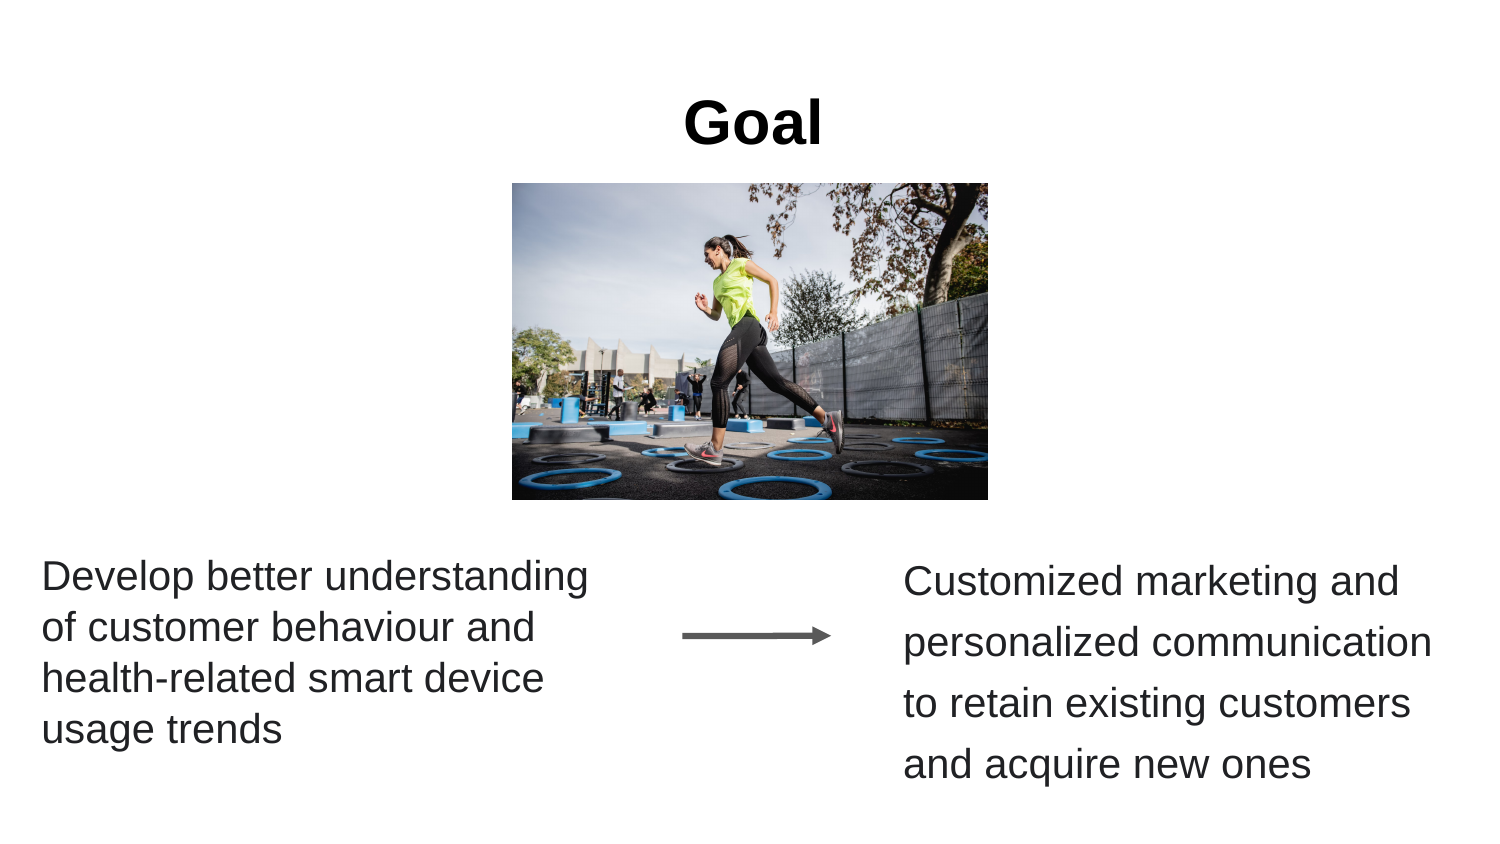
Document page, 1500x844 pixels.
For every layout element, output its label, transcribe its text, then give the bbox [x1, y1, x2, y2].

text_box Customized marketing and personalized communication to retain existing customers and acquire new ones [888, 527, 1481, 802]
picture [512, 183, 988, 500]
title Goal [668, 66, 845, 161]
list Develop better understanding of customer behaviour and health-related smart device usage trends [26, 533, 638, 743]
